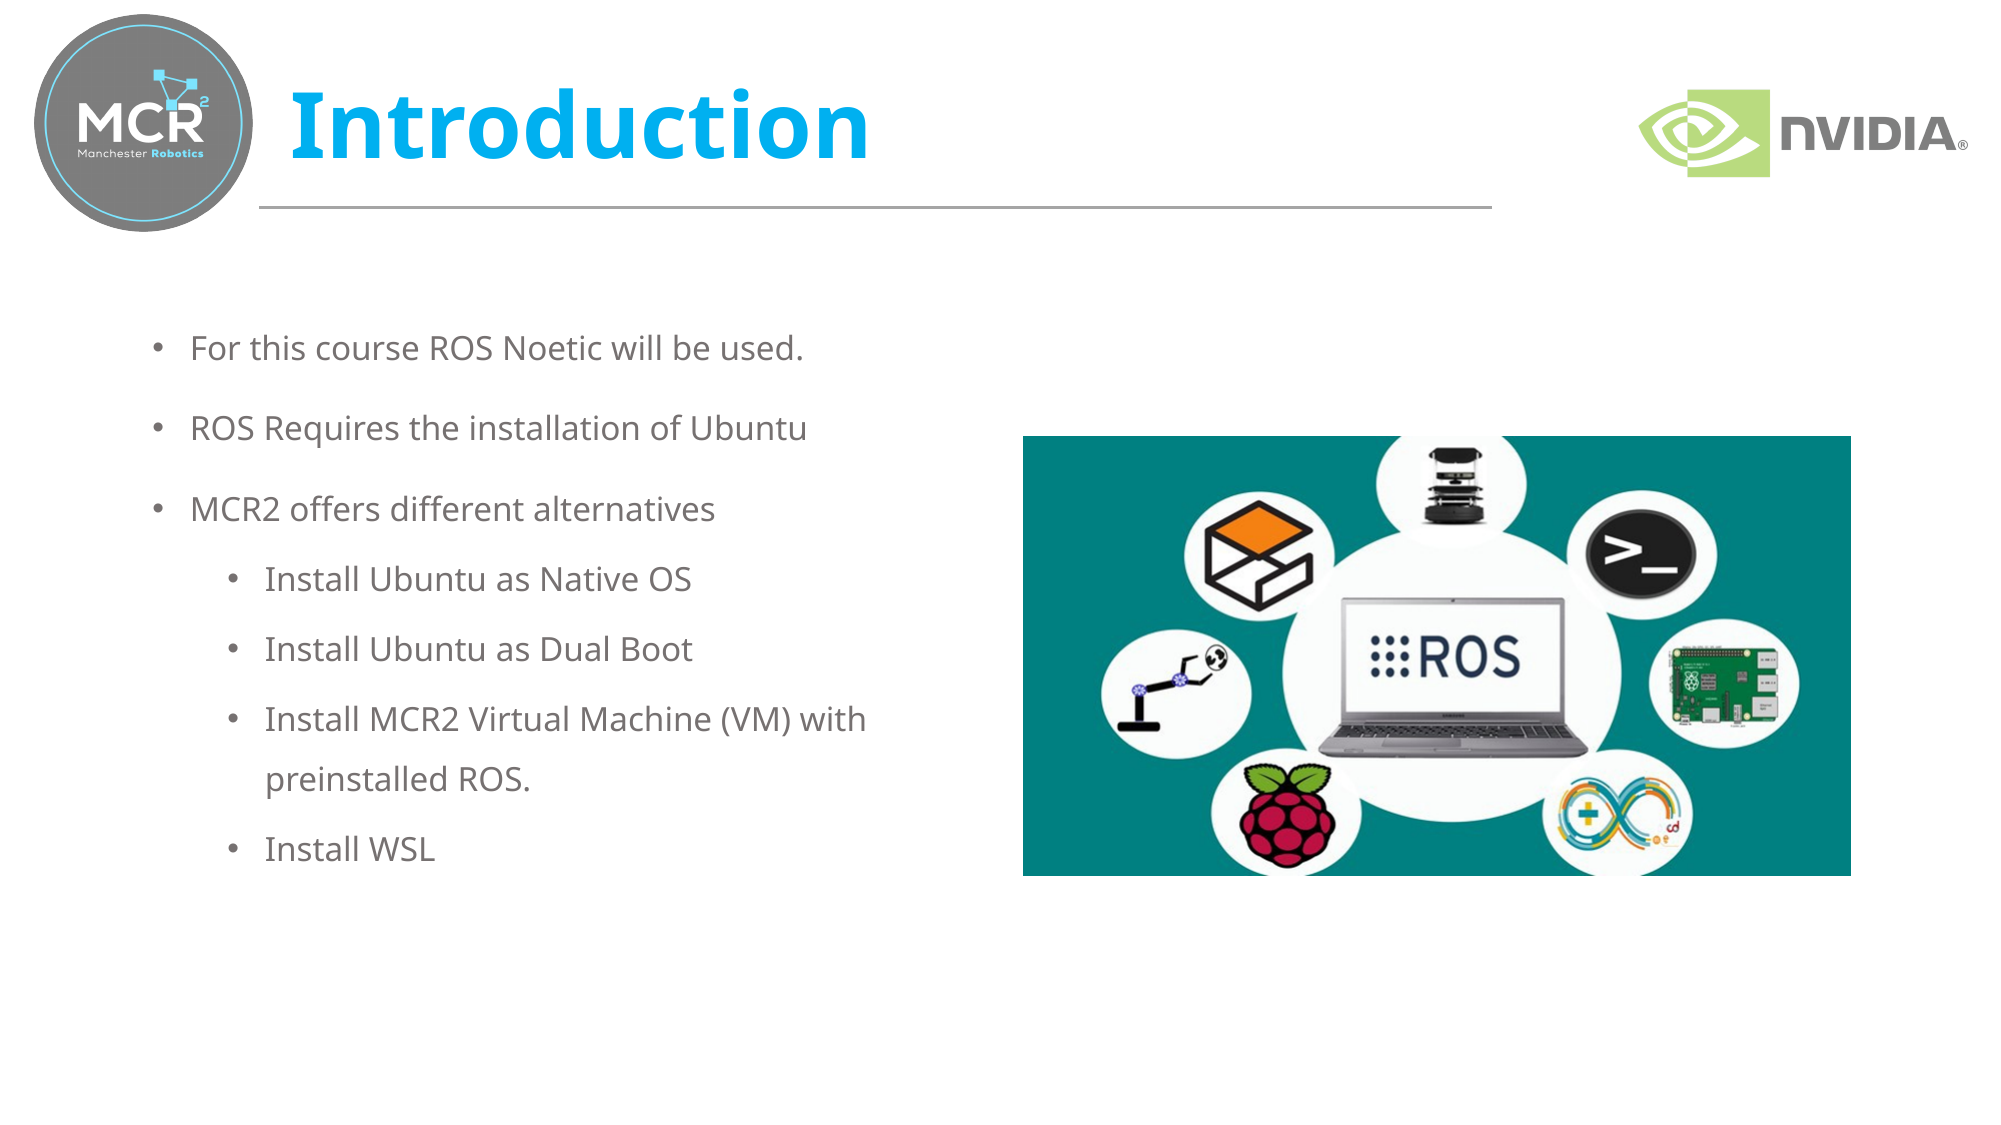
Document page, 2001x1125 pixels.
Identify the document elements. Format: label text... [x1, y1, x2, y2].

title Introduction [275, 19, 1615, 238]
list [1023, 436, 1851, 876]
list For this course ROS Noetic will be used. ROS Requires the installation of Ubuntu MCR2 offers different alternatives Install Ubuntu as Native OS Install Ubuntu as Dual Boot Install MCR2 Virtual Machine (VM) with preinstalled ROS. Install WSL [137, 299, 988, 1014]
